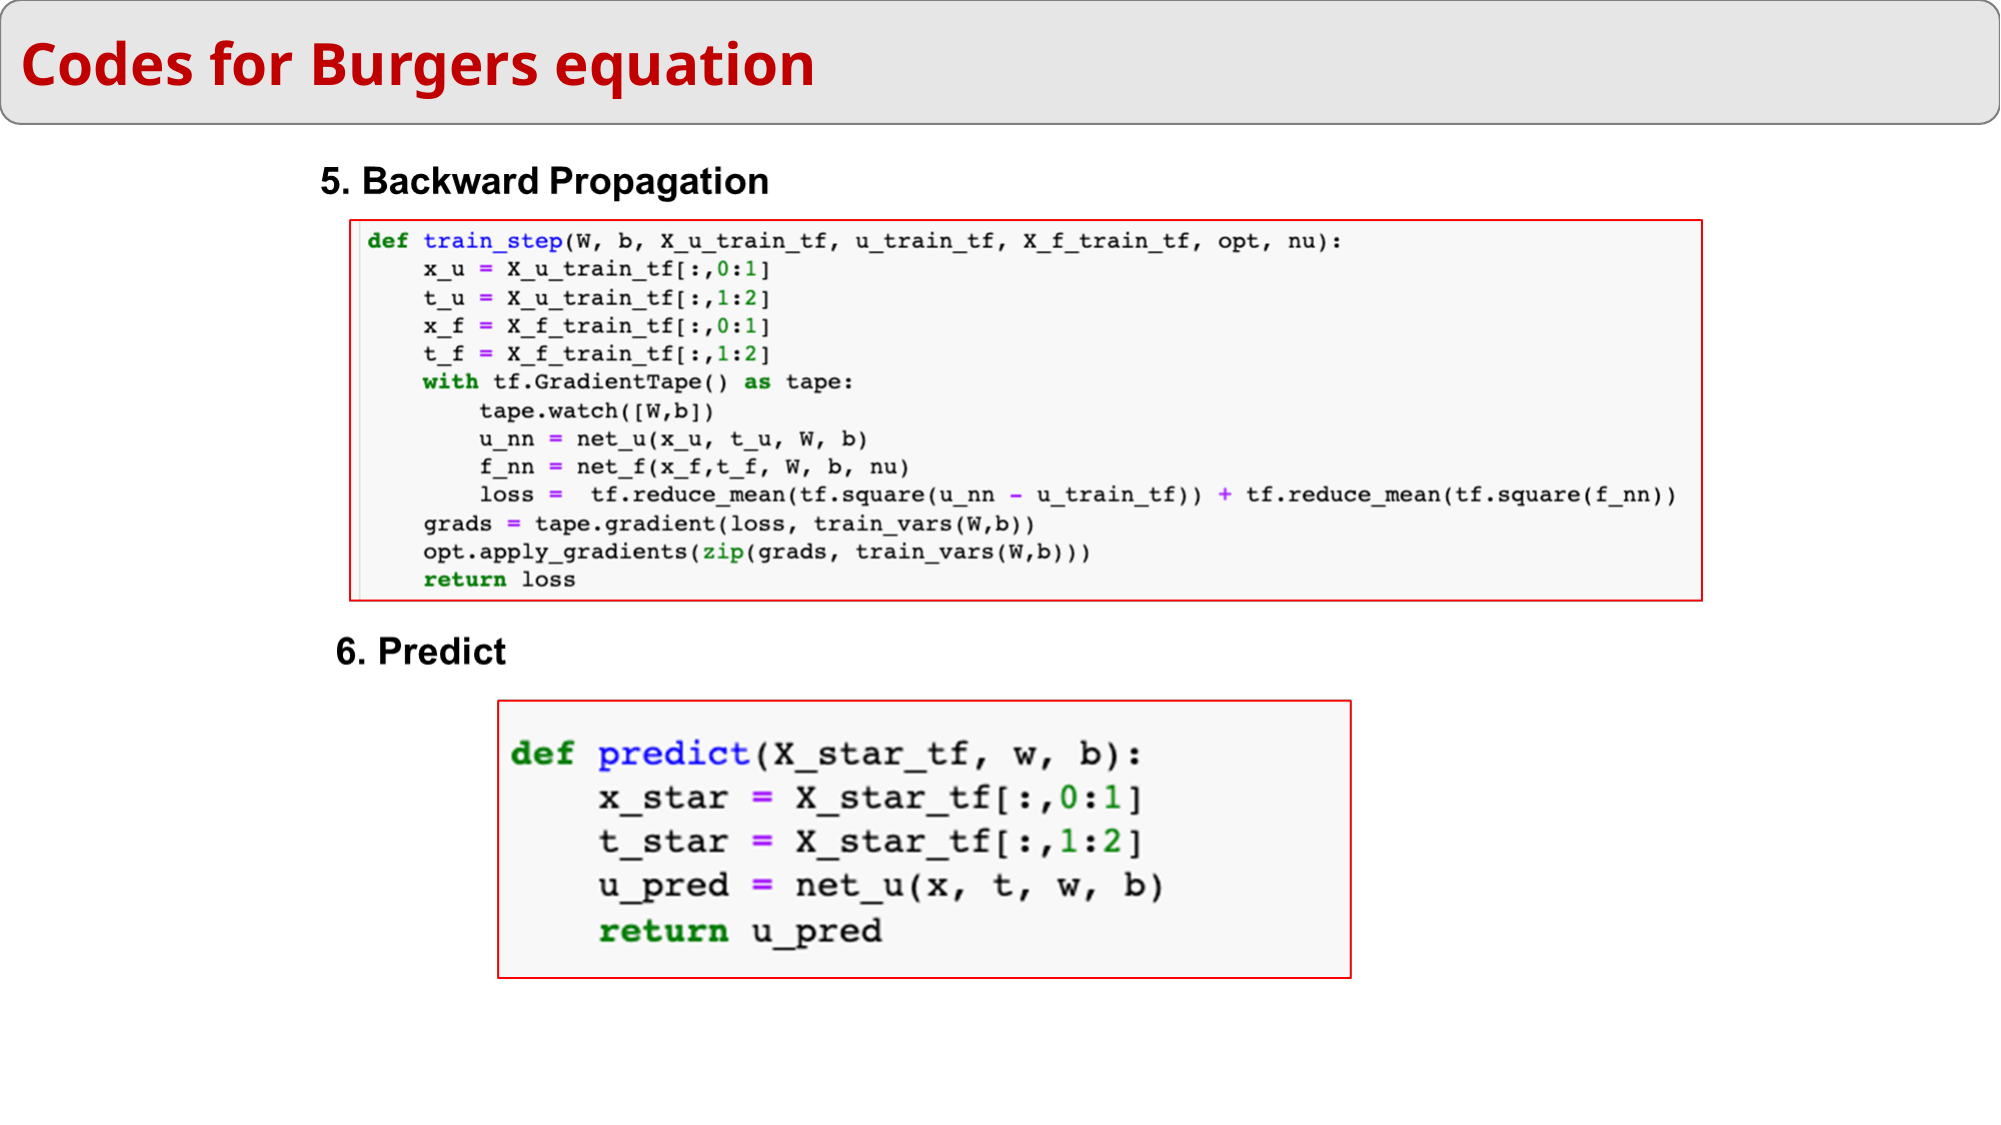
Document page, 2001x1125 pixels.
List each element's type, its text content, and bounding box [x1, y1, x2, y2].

picture [296, 145, 1703, 980]
text_box Codes for Burgers equation [0, 0, 2000, 125]
